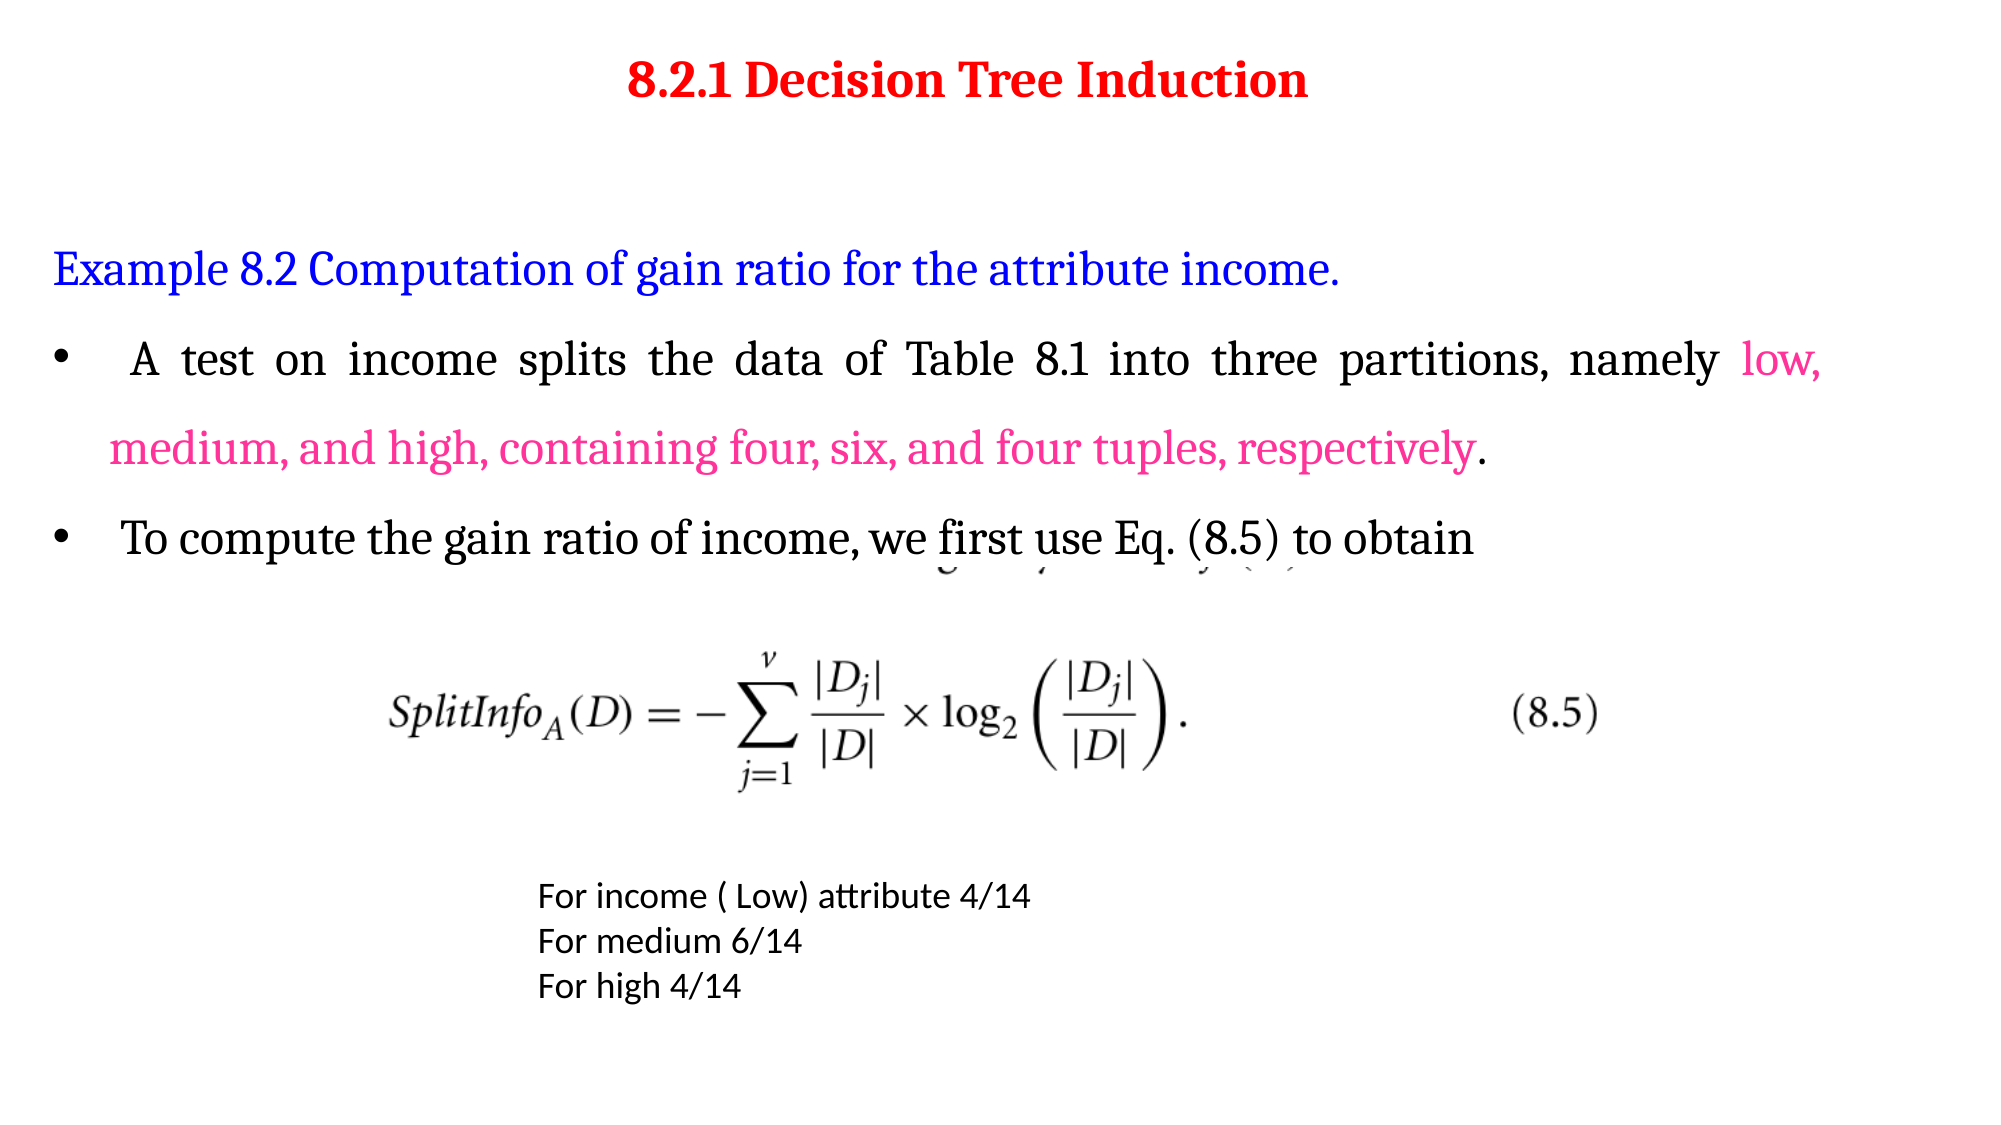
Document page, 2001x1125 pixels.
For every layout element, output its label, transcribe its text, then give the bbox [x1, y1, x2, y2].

list Example 8.2 Computation of gain ratio for the attribute income. A test on income splits the data of Table 8.1 into three partitions, namely low, medium, and high, containing four, six, and four tuples, respectively. To compute the gain ratio of income, we first use Eq. (8.5) to obtain [52, 205, 1820, 558]
picture [294, 567, 1621, 843]
title 8.2.1 Decision Tree Induction [627, 44, 1556, 205]
text_box For income ( Low) attribute 4/14 For medium 6/14 For high 4/14 [523, 863, 1047, 1014]
